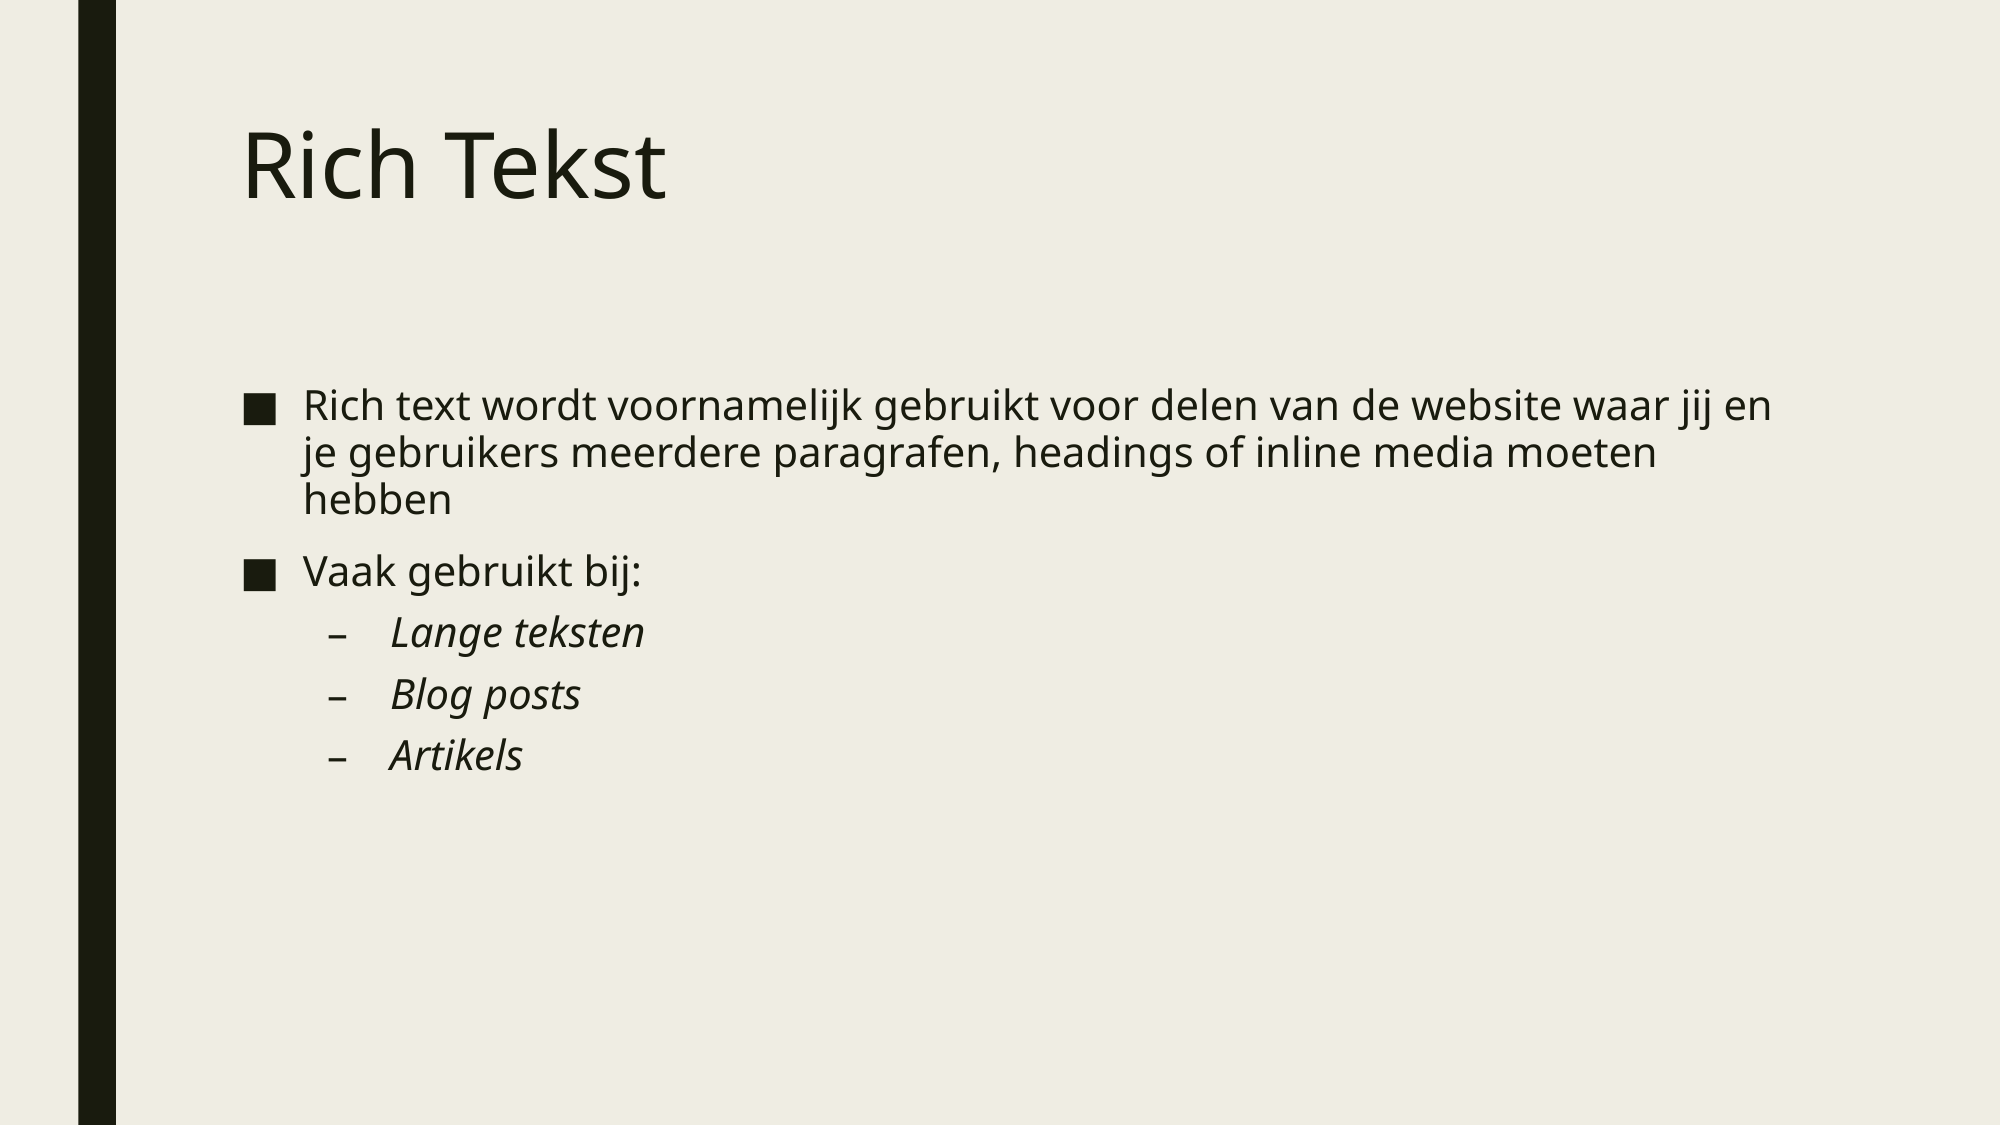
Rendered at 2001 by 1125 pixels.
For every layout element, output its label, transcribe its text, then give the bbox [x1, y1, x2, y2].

title Rich Tekst [225, 112, 1800, 357]
list Rich text wordt voornamelijk gebruikt voor delen van de website waar jij en je gebruikers meerdere paragrafen, headings of inline media moeten hebben Vaak gebruikt bij: Lange teksten Blog posts Artikels [225, 375, 1800, 963]
